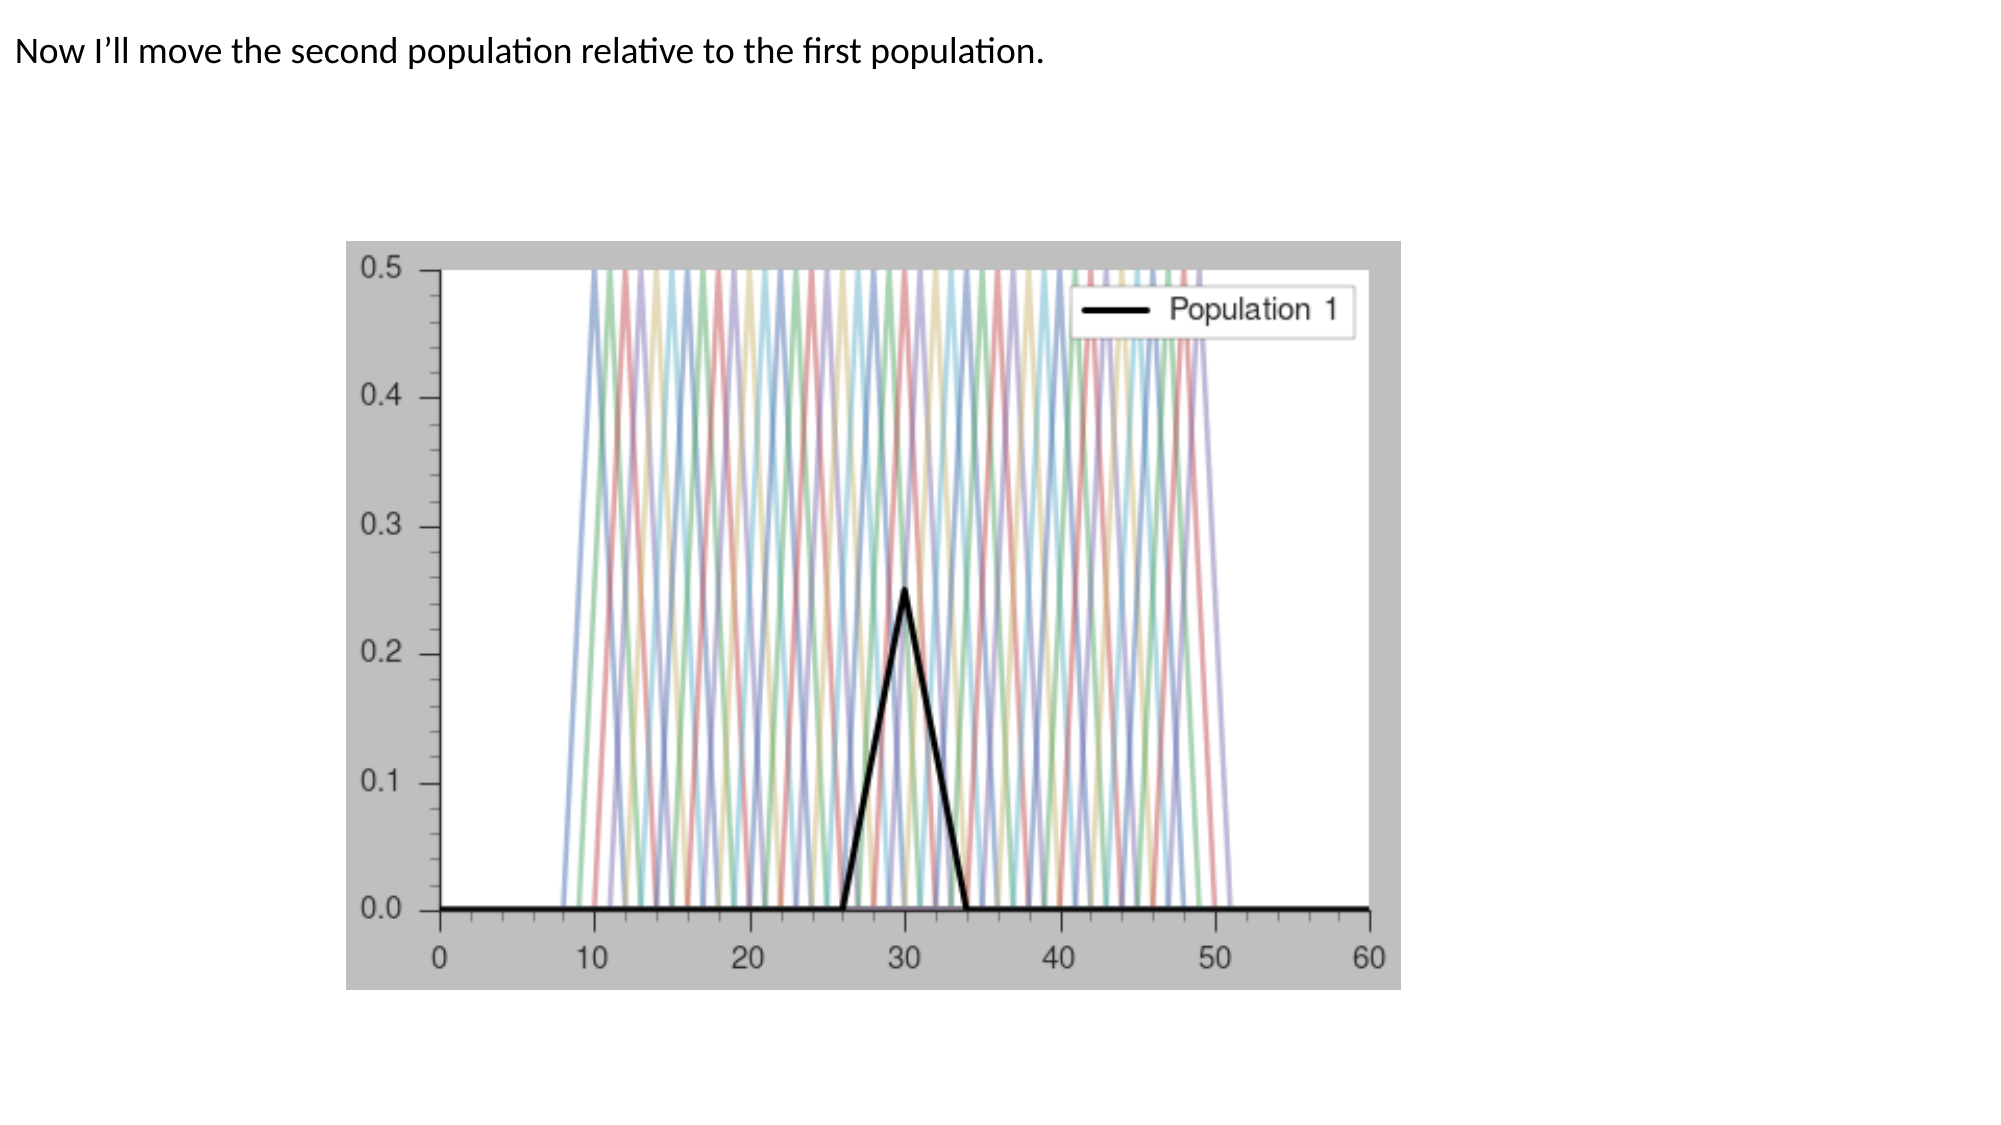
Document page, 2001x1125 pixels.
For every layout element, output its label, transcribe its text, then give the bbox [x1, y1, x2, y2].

picture [345, 241, 1401, 990]
text_box Now I’ll move the second population relative to the first population. [0, 18, 2000, 79]
